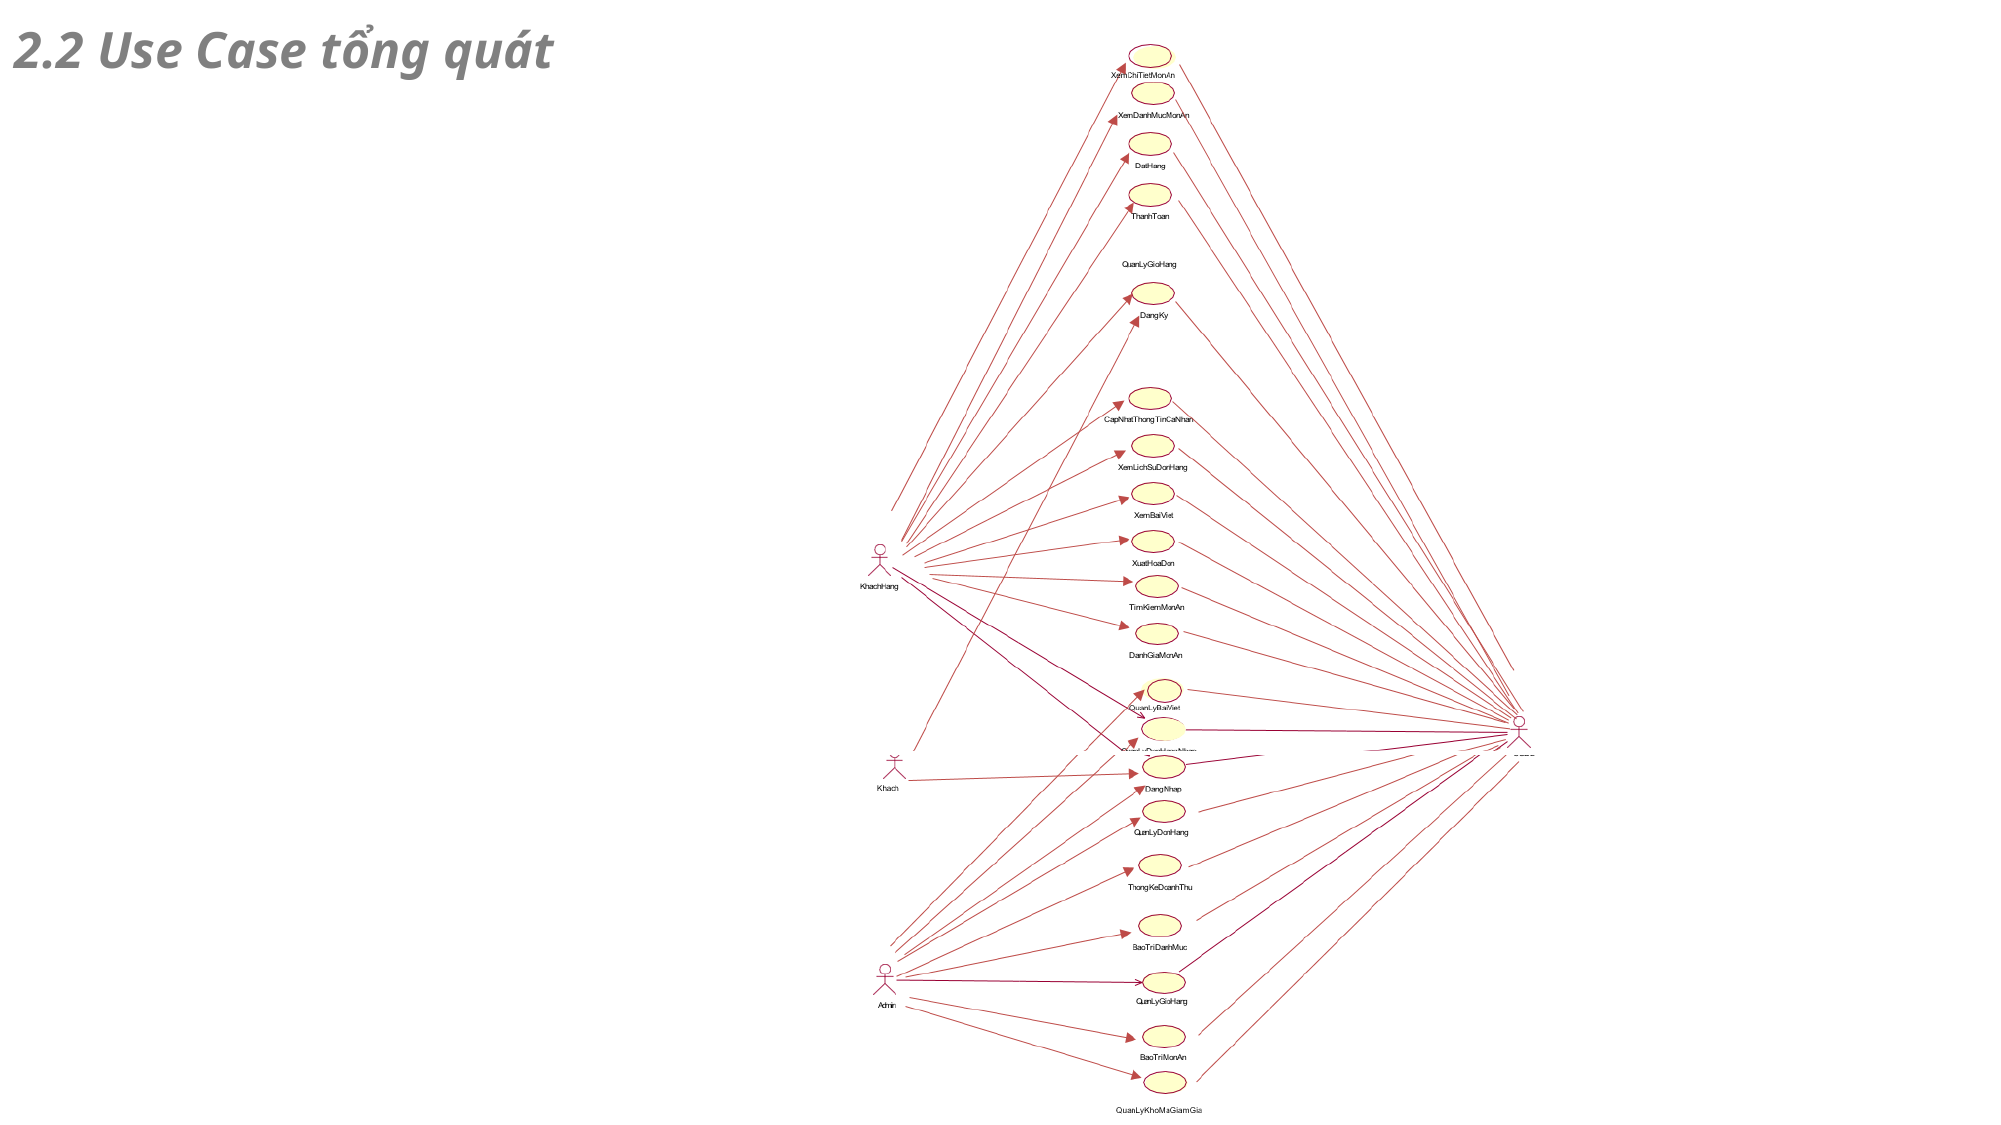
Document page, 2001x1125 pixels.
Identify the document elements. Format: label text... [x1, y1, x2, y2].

text_box 2.2 Use Case tổng quát [0, 11, 764, 86]
picture [794, 755, 1575, 1119]
picture [764, 0, 1575, 751]
